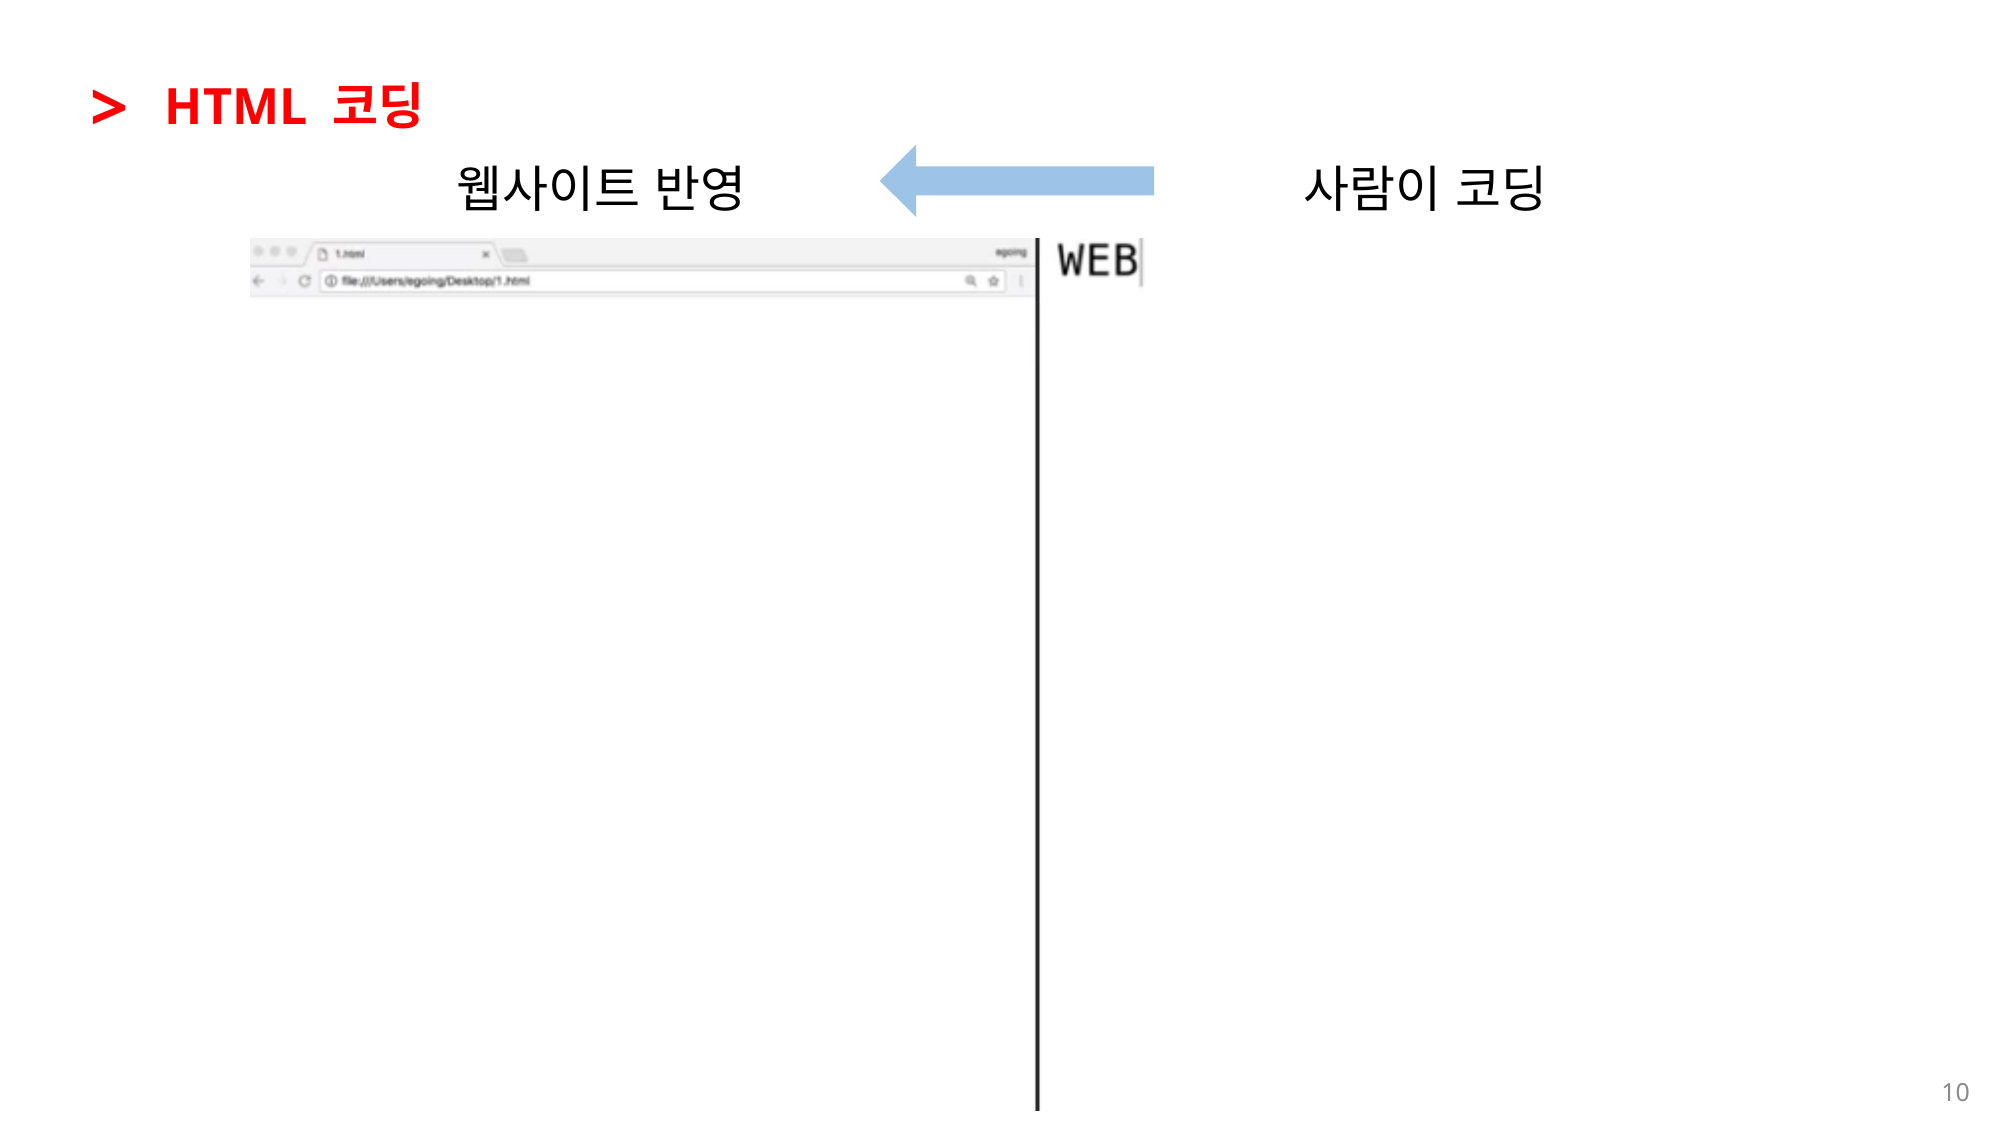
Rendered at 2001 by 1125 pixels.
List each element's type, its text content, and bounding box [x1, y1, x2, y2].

text_box 사람이 코딩 [1229, 150, 1622, 225]
text_box 웹사이트 반영 [405, 150, 798, 225]
text_box > [75, 57, 675, 152]
slide_number 10 [1534, 1063, 1985, 1124]
text_box [878, 141, 1156, 220]
text_box HTML 코딩 [149, 67, 1012, 143]
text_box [249, 237, 1823, 1112]
